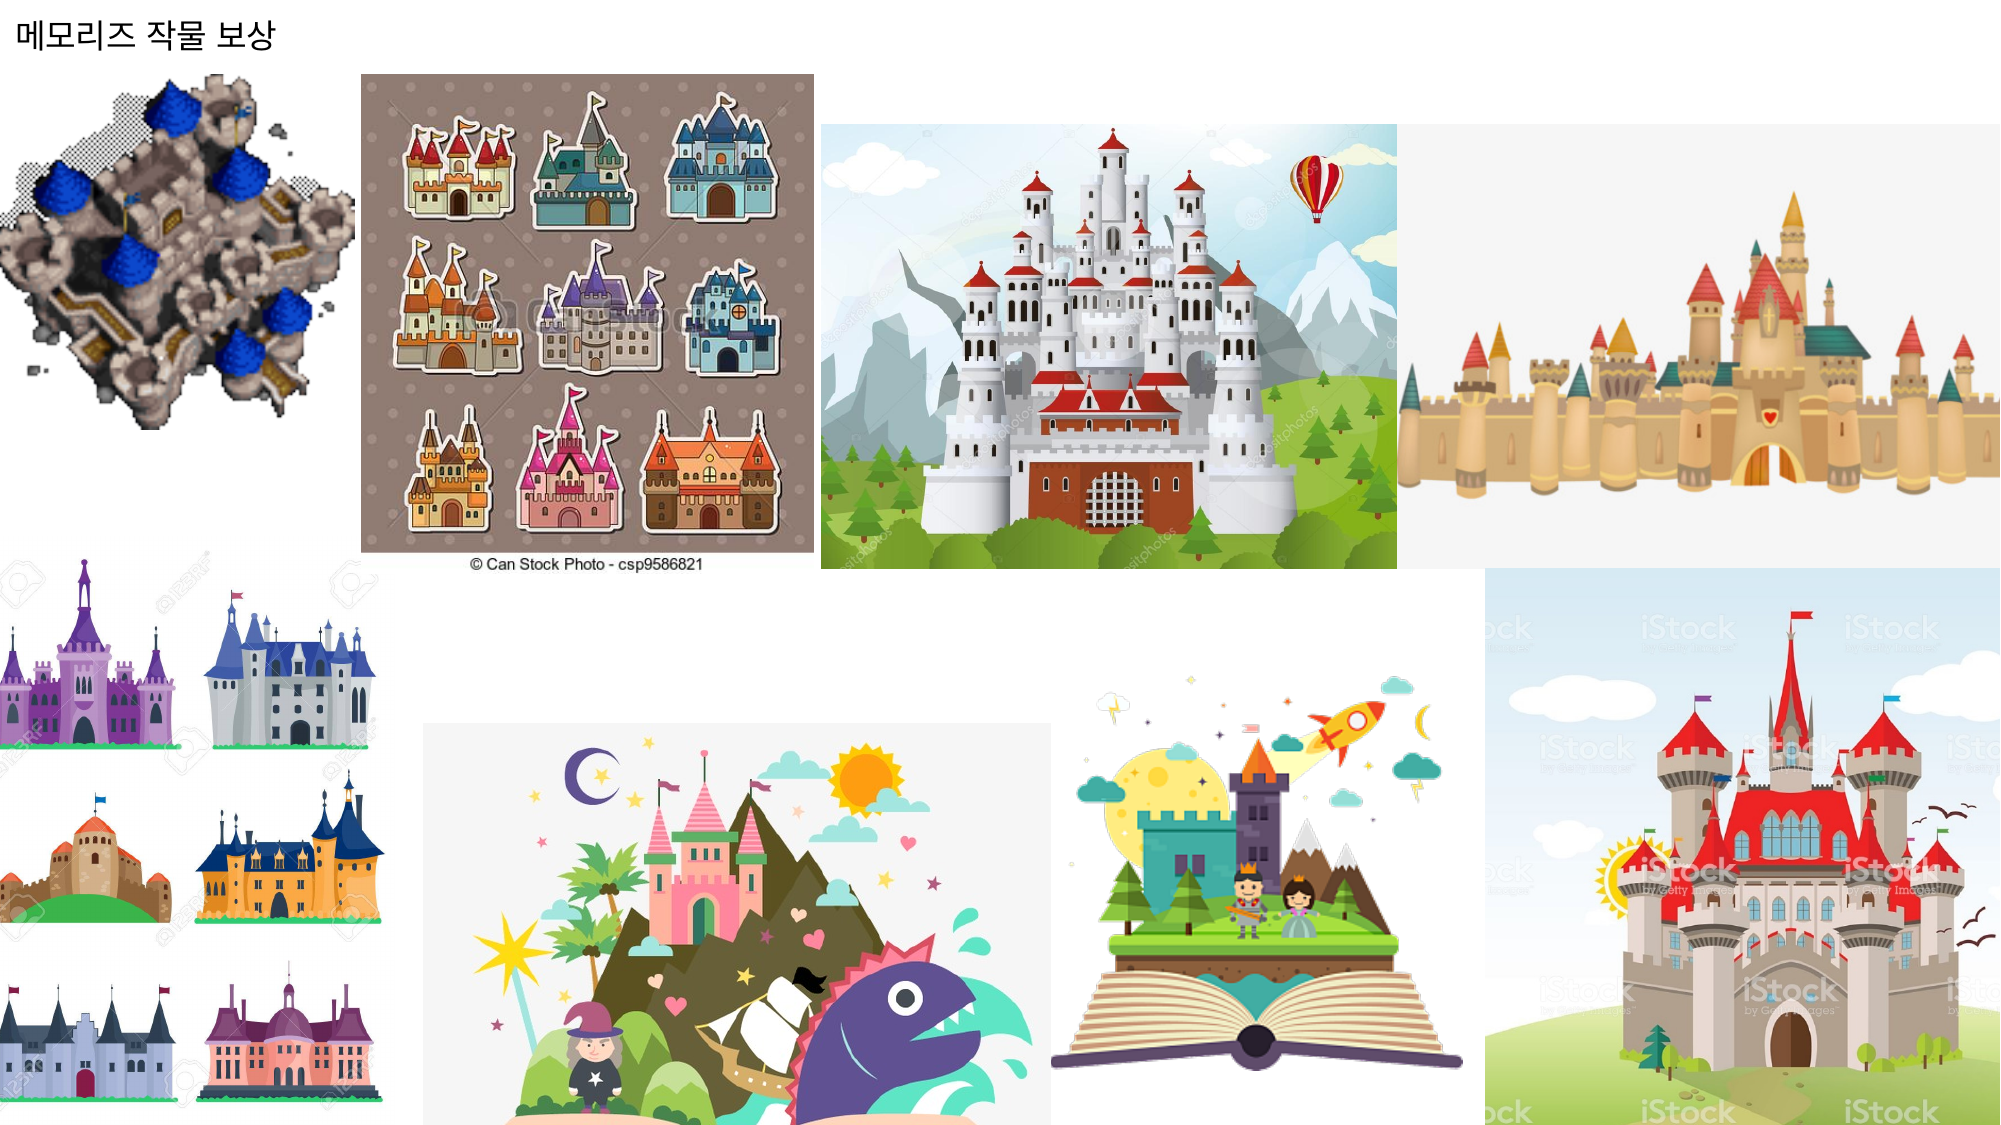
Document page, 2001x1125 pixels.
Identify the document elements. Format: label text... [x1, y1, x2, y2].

picture [0, 74, 814, 1125]
picture [0, 74, 355, 430]
picture [423, 675, 1463, 1125]
title 메모리즈 작물 보상 [0, 0, 306, 74]
picture [821, 124, 2000, 1125]
